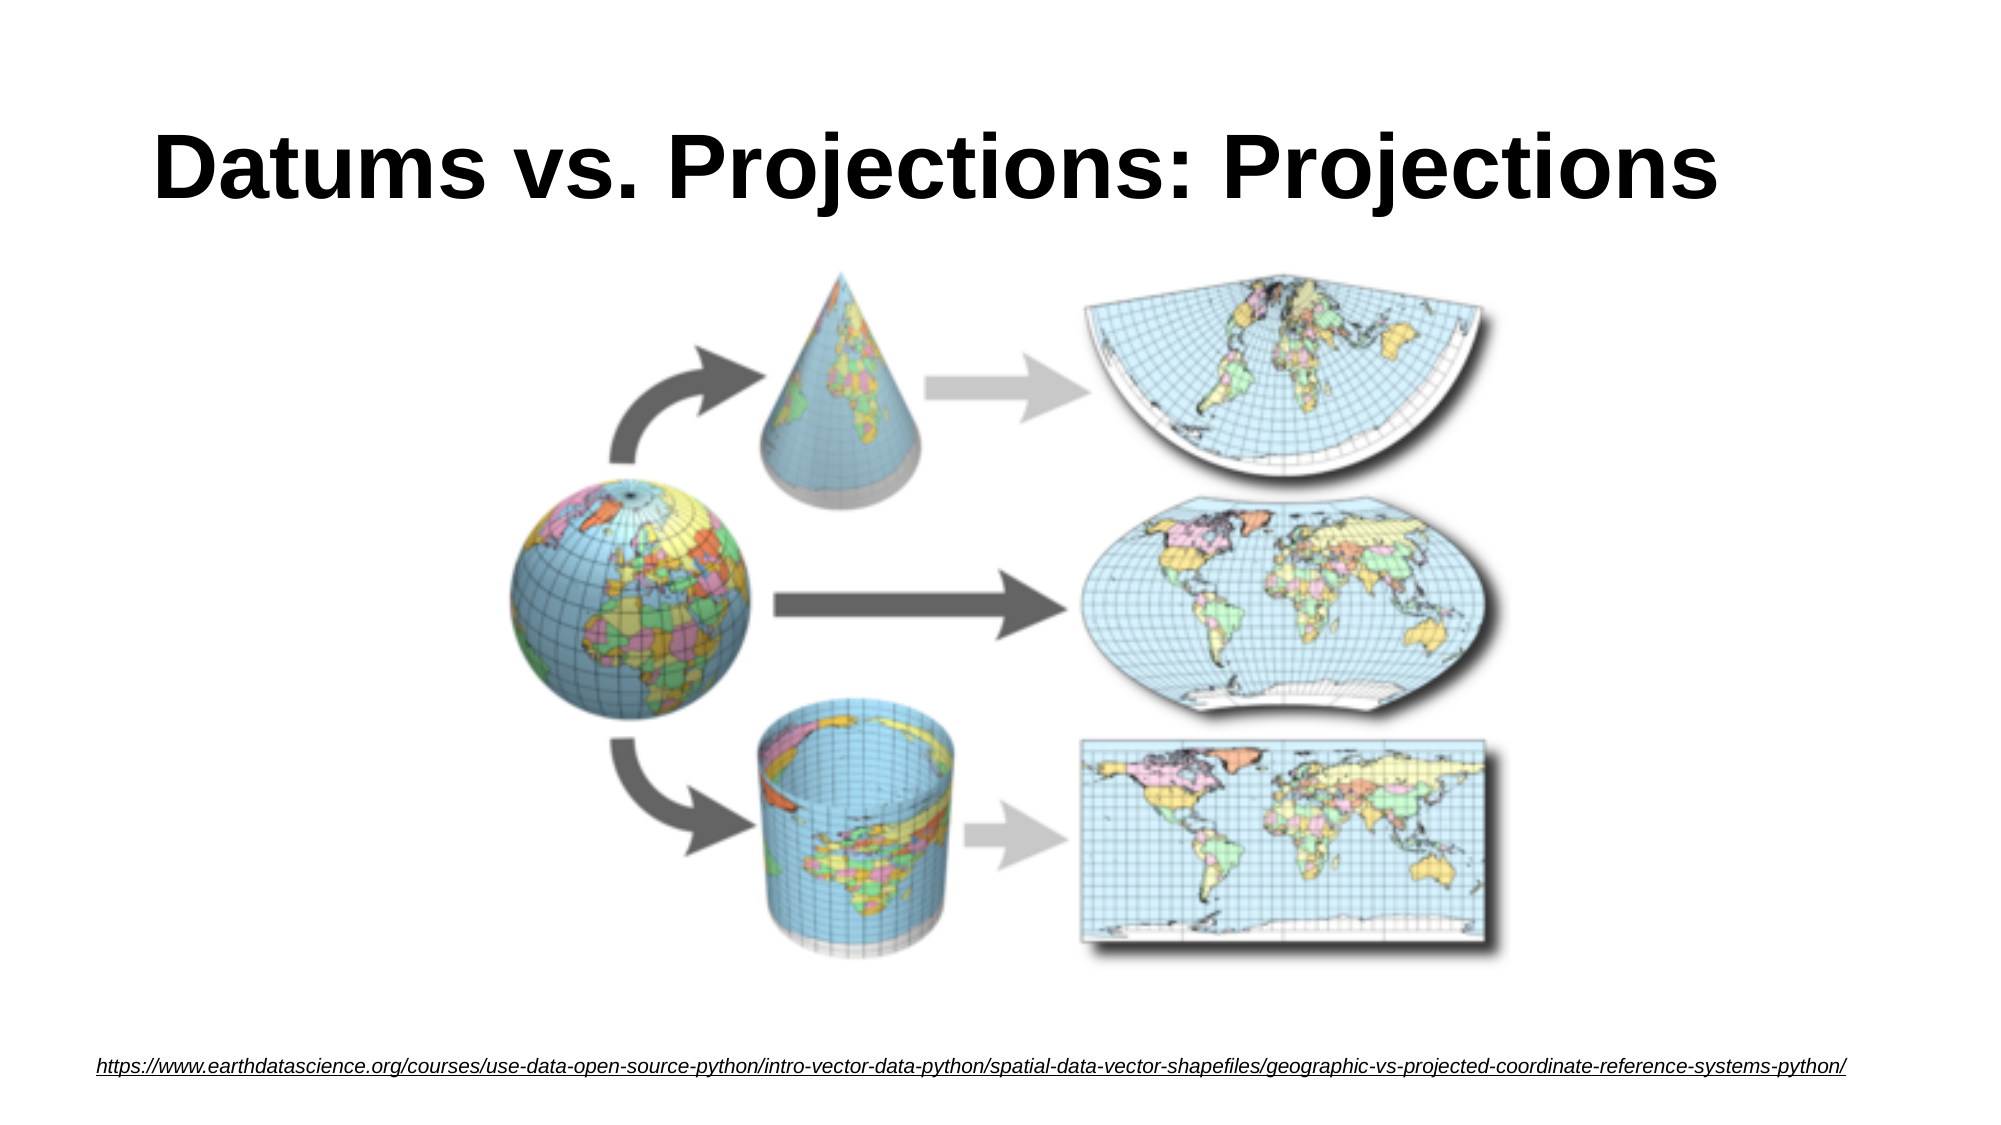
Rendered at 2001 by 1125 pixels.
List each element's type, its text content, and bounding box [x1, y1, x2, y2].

title Datums vs. Projections: Projections [137, 59, 1863, 278]
picture [493, 260, 1514, 970]
text_box https://www.earthdatascience.org/courses/use-data-open-source-python/intro-vector-data-python/spatial-data-vector-shapefiles/geographic-vs-projected-coordinate-reference-systems-python/ [69, 1044, 1879, 1085]
